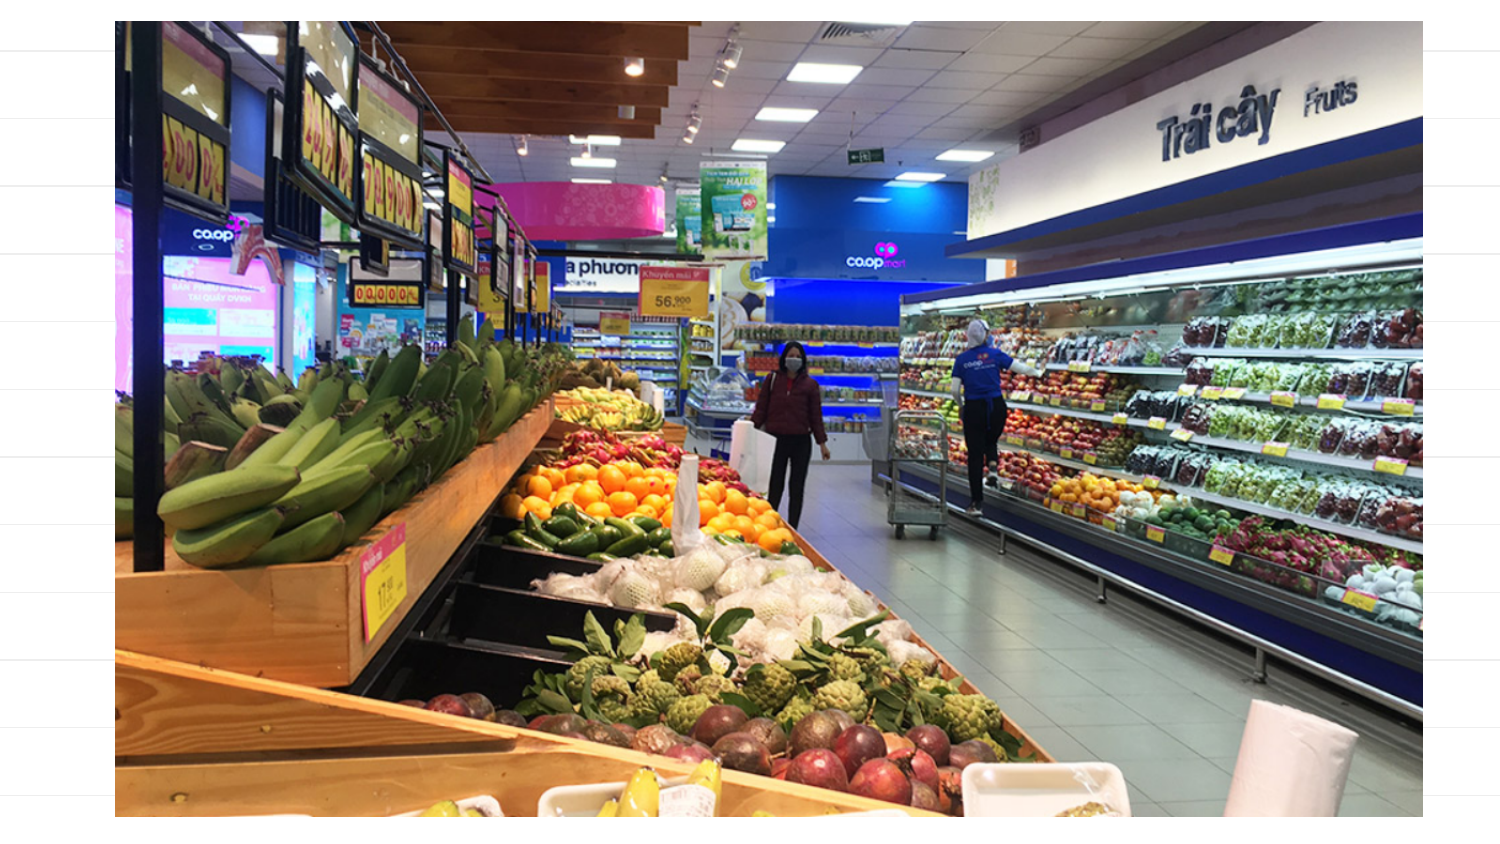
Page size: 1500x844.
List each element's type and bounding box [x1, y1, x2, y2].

picture [115, 20, 1423, 818]
